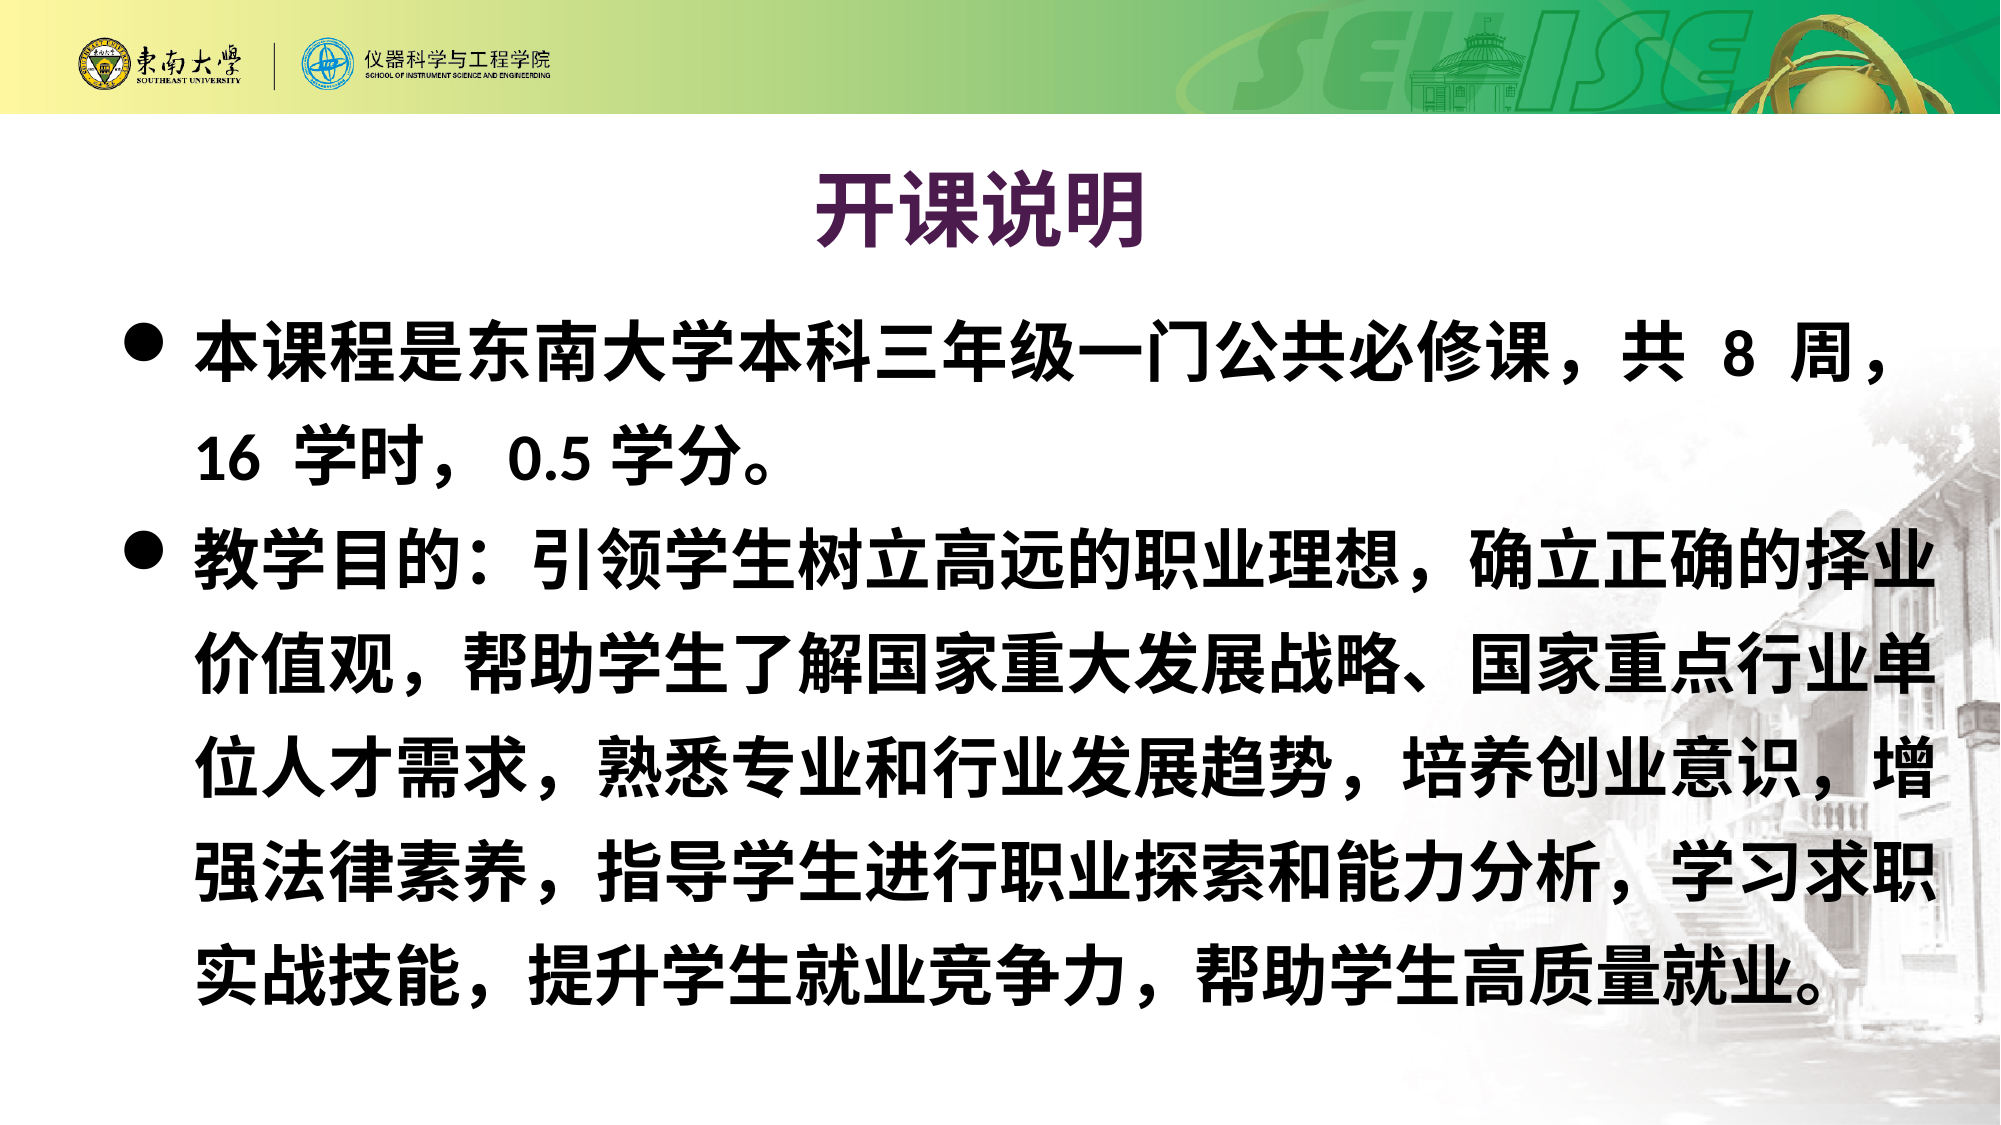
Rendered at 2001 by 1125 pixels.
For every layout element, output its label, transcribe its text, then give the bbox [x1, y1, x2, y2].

picture [0, 0, 2000, 1125]
text_box 本课程是东南大学本科三年级一门公共必修课，共 8 周，16 学时，0.5学分。 教学目的：引领学生树立高远的职业理想，确立正确的择业价值观，帮助学生了解国家重大发展战略、国家重点行业单位人才需求，熟悉专业和行业发展趋势，培养创业意识，增强法律素养，指导学生进行职业探索和能力分析，学习求职实战技能，提升学生就业竞争力，帮助学生高质量就业。 [104, 278, 1955, 1022]
text_box 开课说明 [799, 119, 1178, 274]
